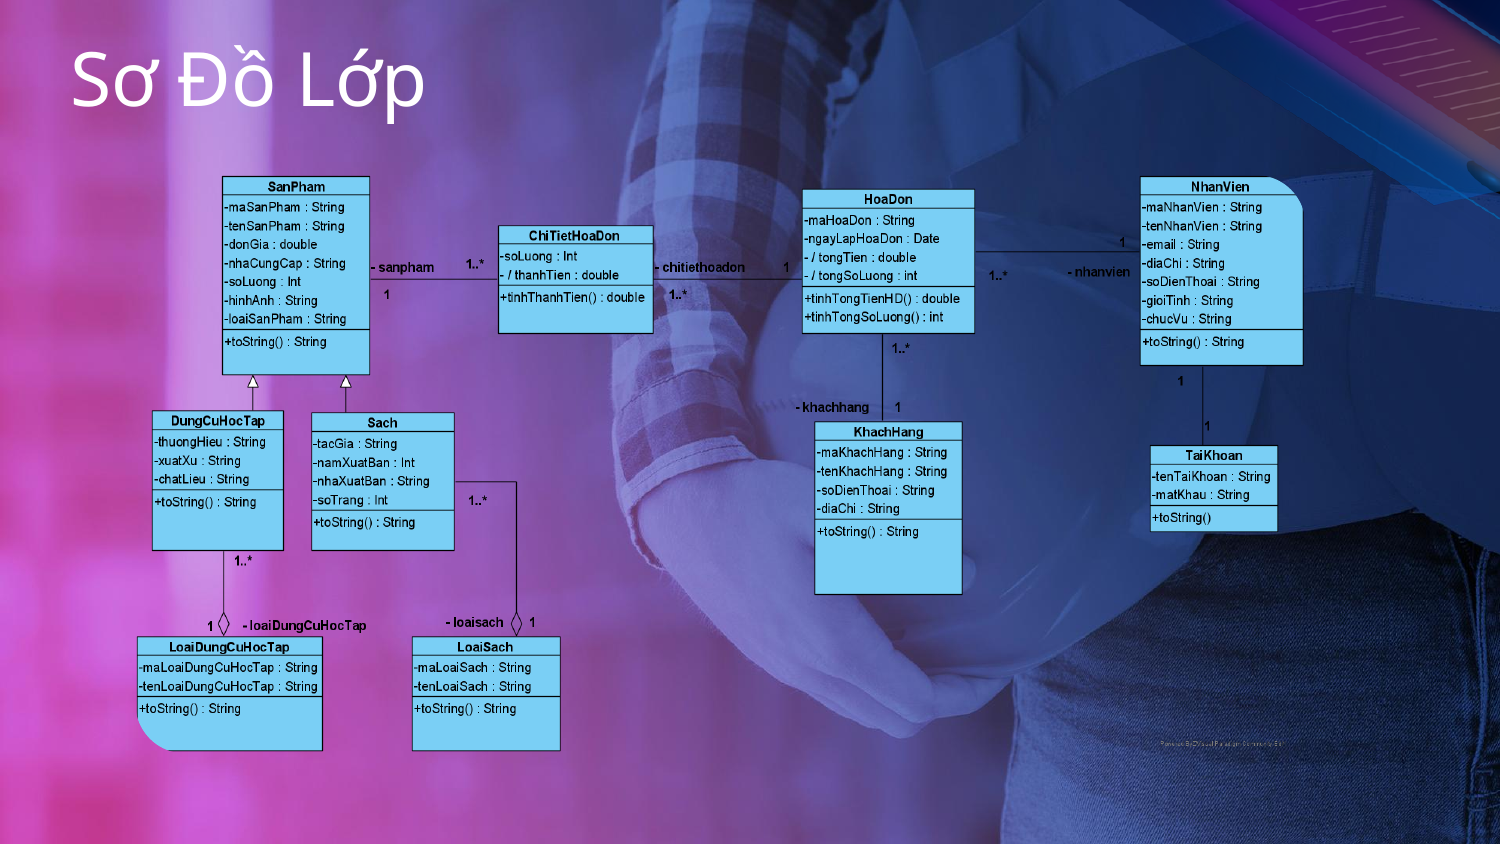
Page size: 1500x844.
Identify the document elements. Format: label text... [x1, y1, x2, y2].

title Sơ Đồ Lớp [55, 16, 677, 185]
picture [0, 0, 1500, 844]
